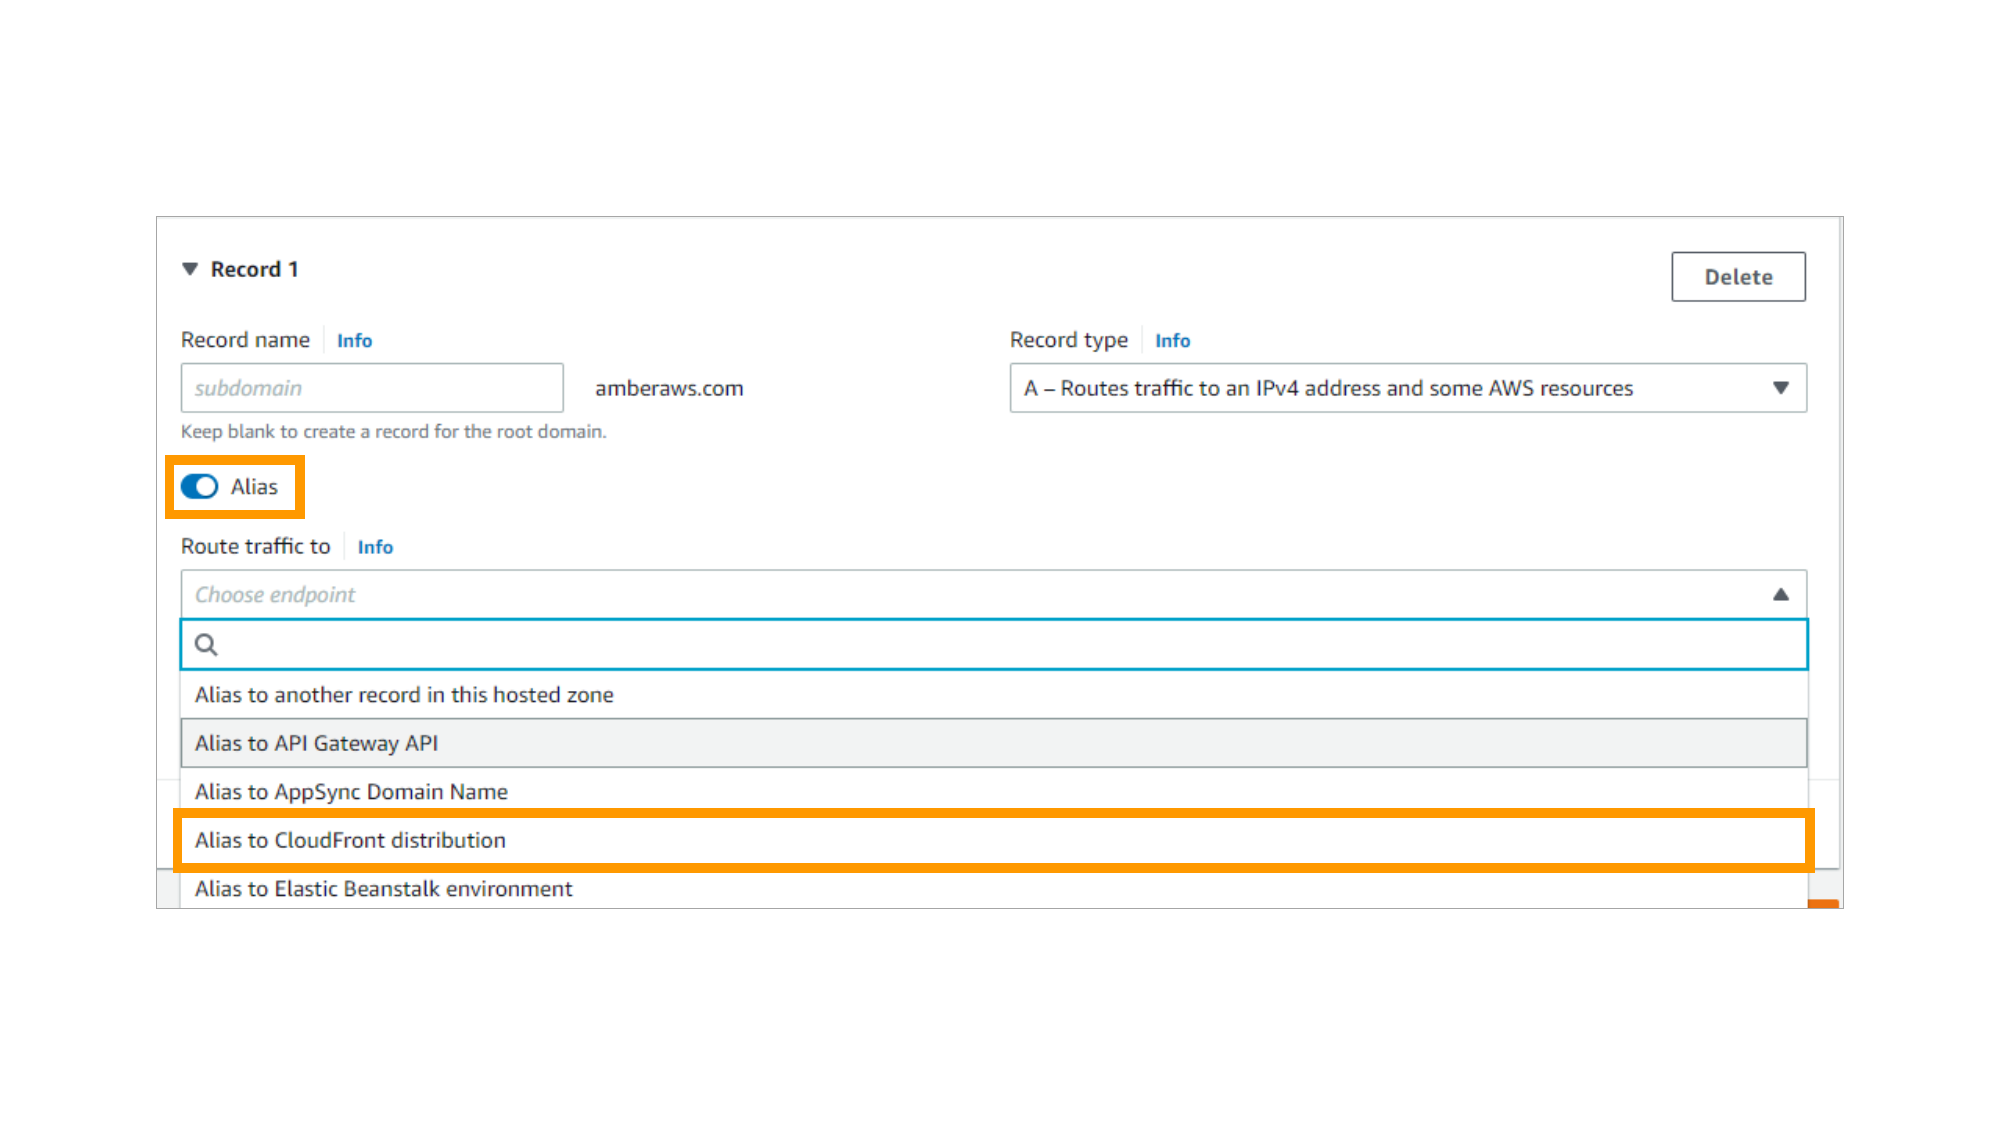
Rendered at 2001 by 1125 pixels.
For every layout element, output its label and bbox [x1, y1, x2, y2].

picture [156, 216, 1844, 909]
